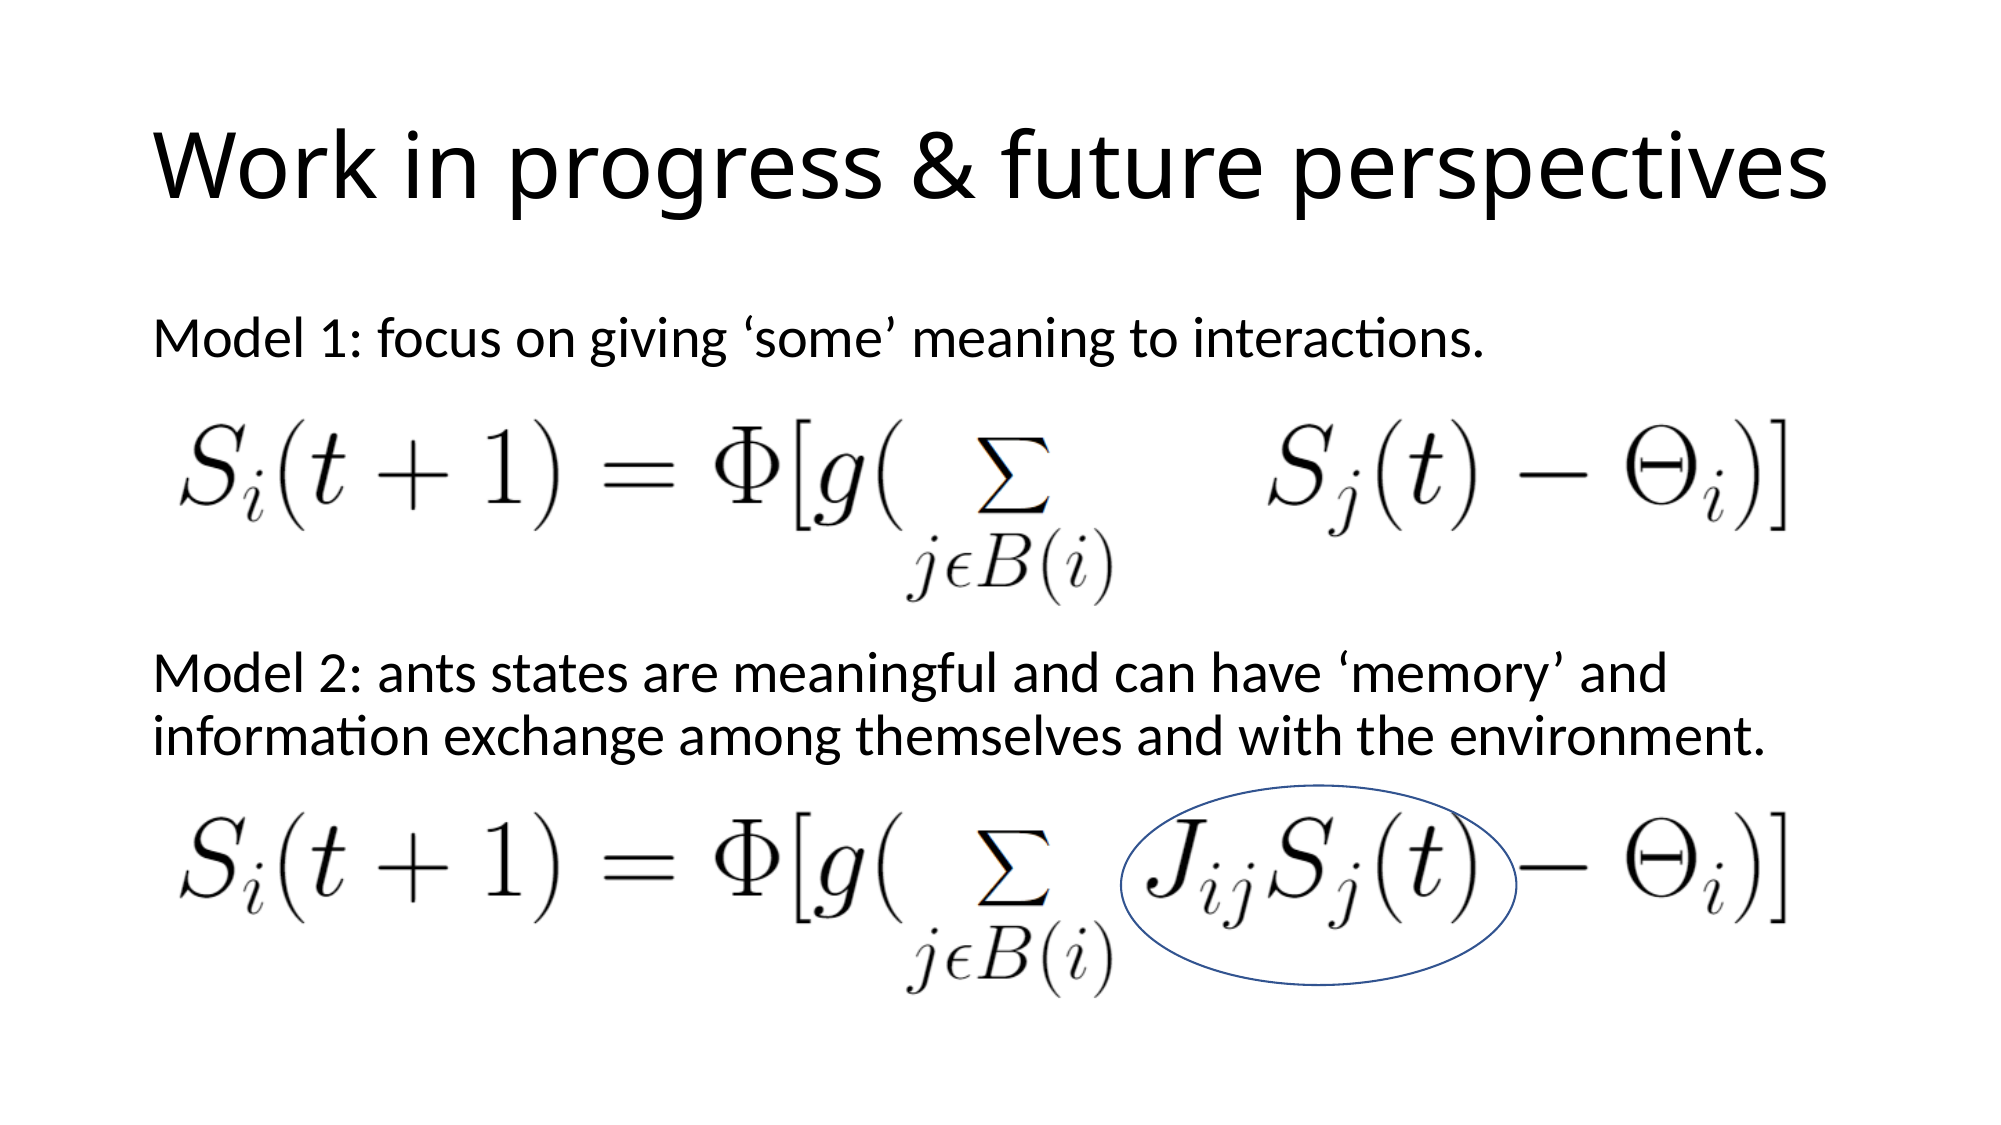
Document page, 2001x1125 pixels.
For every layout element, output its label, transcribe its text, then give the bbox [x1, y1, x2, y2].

picture [158, 785, 1800, 1023]
list Model 1: focus on giving ‘some’ meaning to interactions. Model 2: ants states are meaningful and can have ‘memory’ and information exchange among themselves and with the environment. [137, 299, 1863, 1014]
picture [158, 392, 1800, 631]
title Work in progress & future perspectives [137, 59, 1863, 278]
